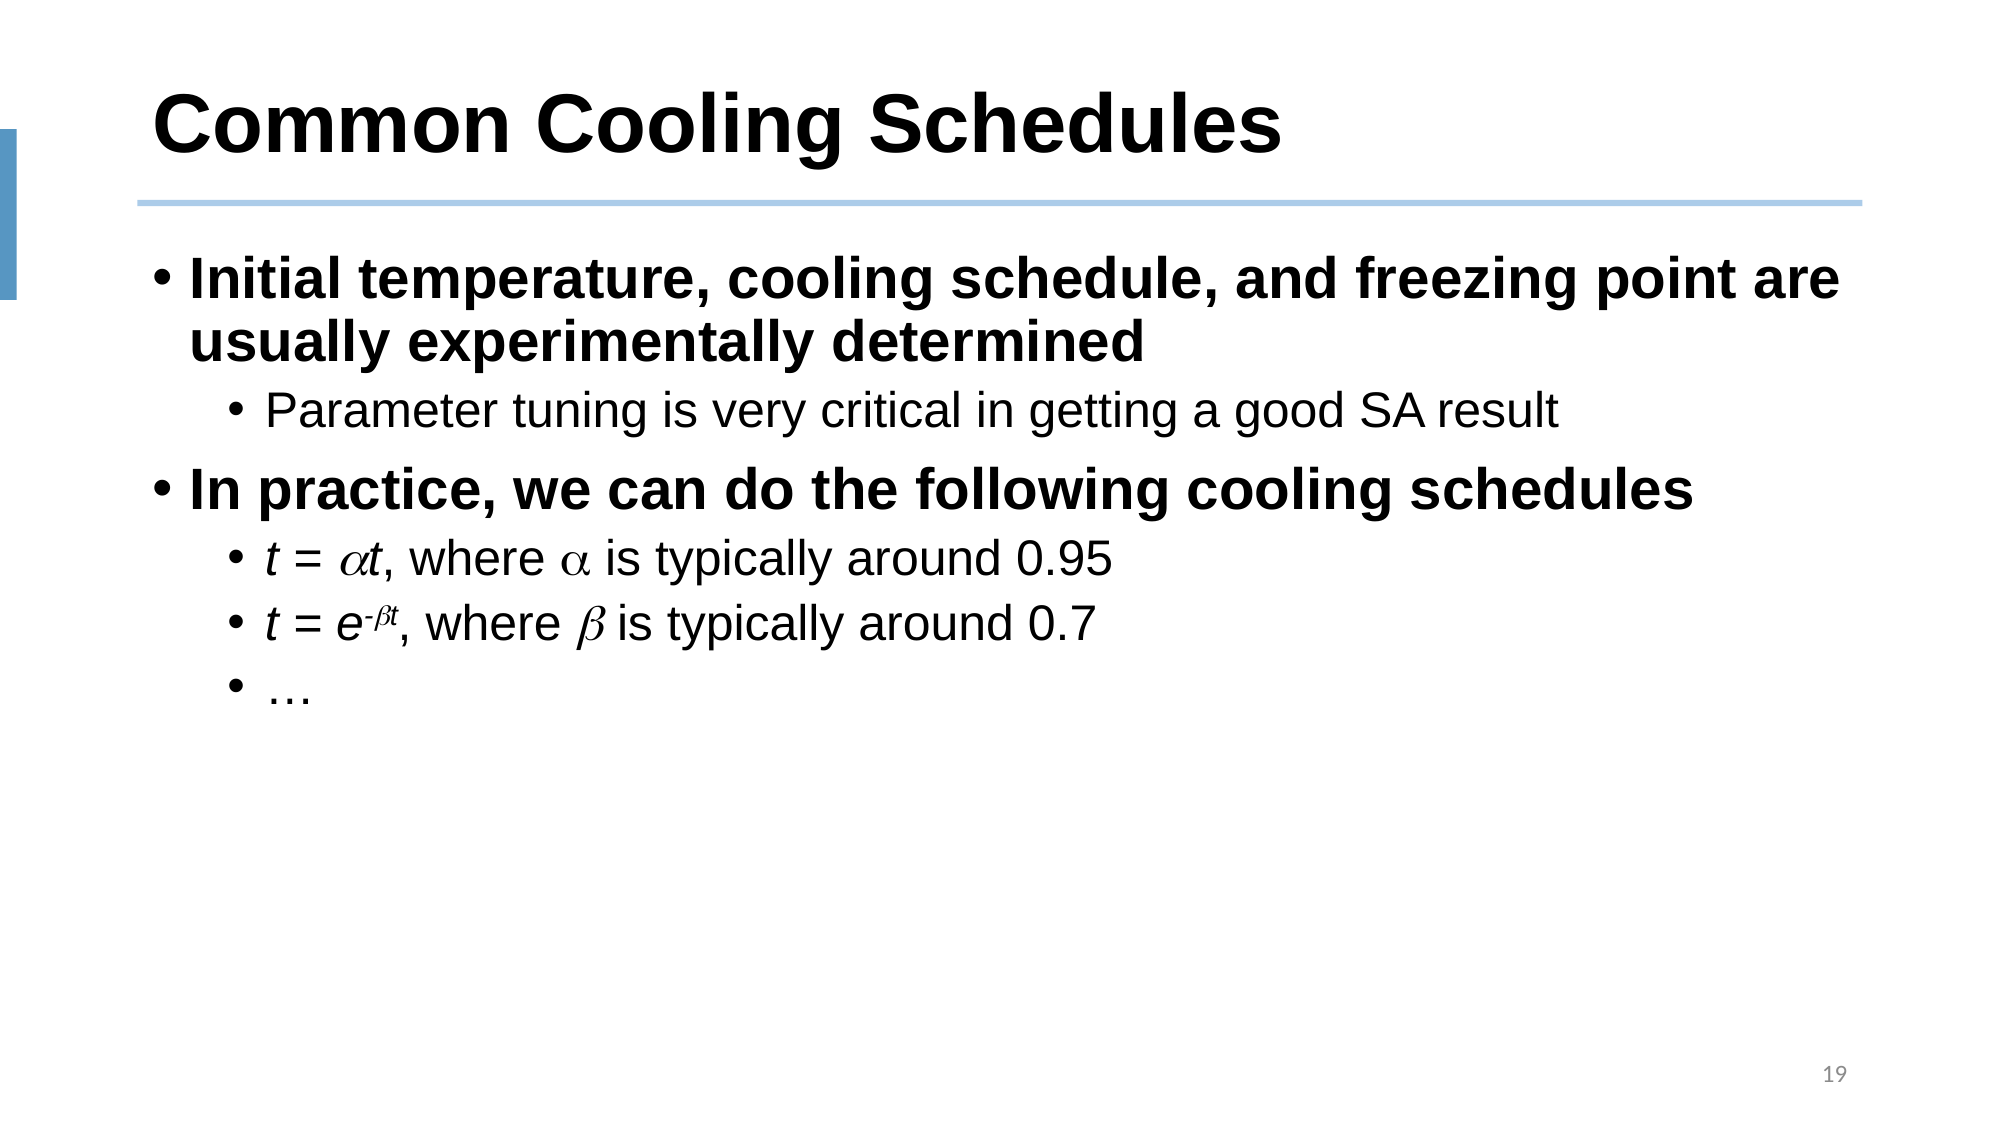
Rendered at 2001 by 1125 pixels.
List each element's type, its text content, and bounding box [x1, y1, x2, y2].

slide_number 19 [1412, 1042, 1863, 1103]
title Common Cooling Schedules [137, 42, 1863, 208]
list Initial temperature, cooling schedule, and freezing point are usually experimentally determined Parameter tuning is very critical in getting a good SA result In practice, we can do the following cooling schedules t = at, where a is typically around 0.95 t = e-bt, where b is typically around 0.7 … [137, 240, 1863, 1014]
